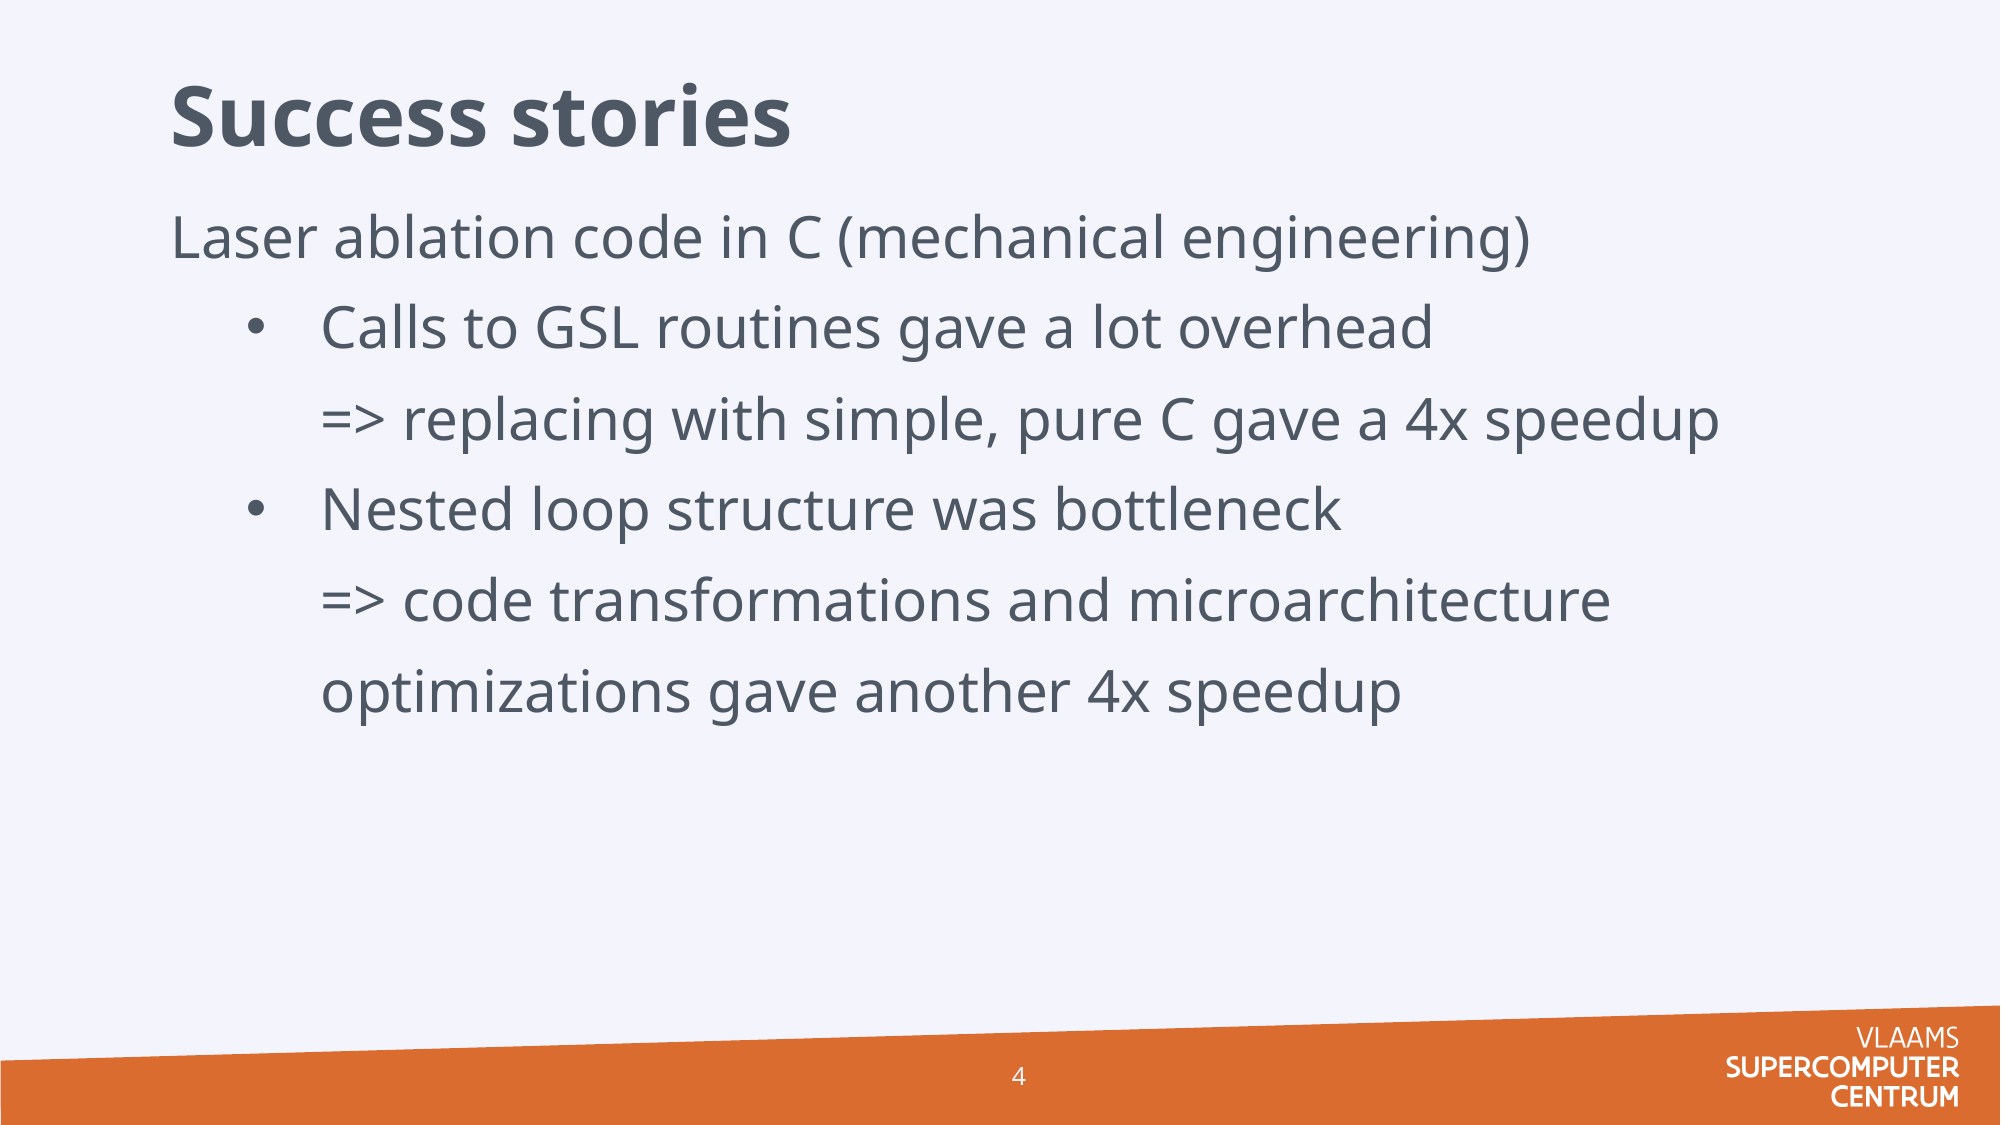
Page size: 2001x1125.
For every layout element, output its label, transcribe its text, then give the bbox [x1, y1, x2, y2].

picture [1725, 1021, 1960, 1117]
text_box Laser ablation code in C (mechanical engineering) Calls to GSL routines gave a lot overhead => replacing with simple, pure C gave a 4x speedup Nested loop structure was bottleneck => code transformations and microarchitecture optimizations gave another 4x speedup [156, 171, 1832, 732]
text_box Success stories [156, 55, 1868, 171]
slide_number 4 [958, 1047, 1042, 1108]
